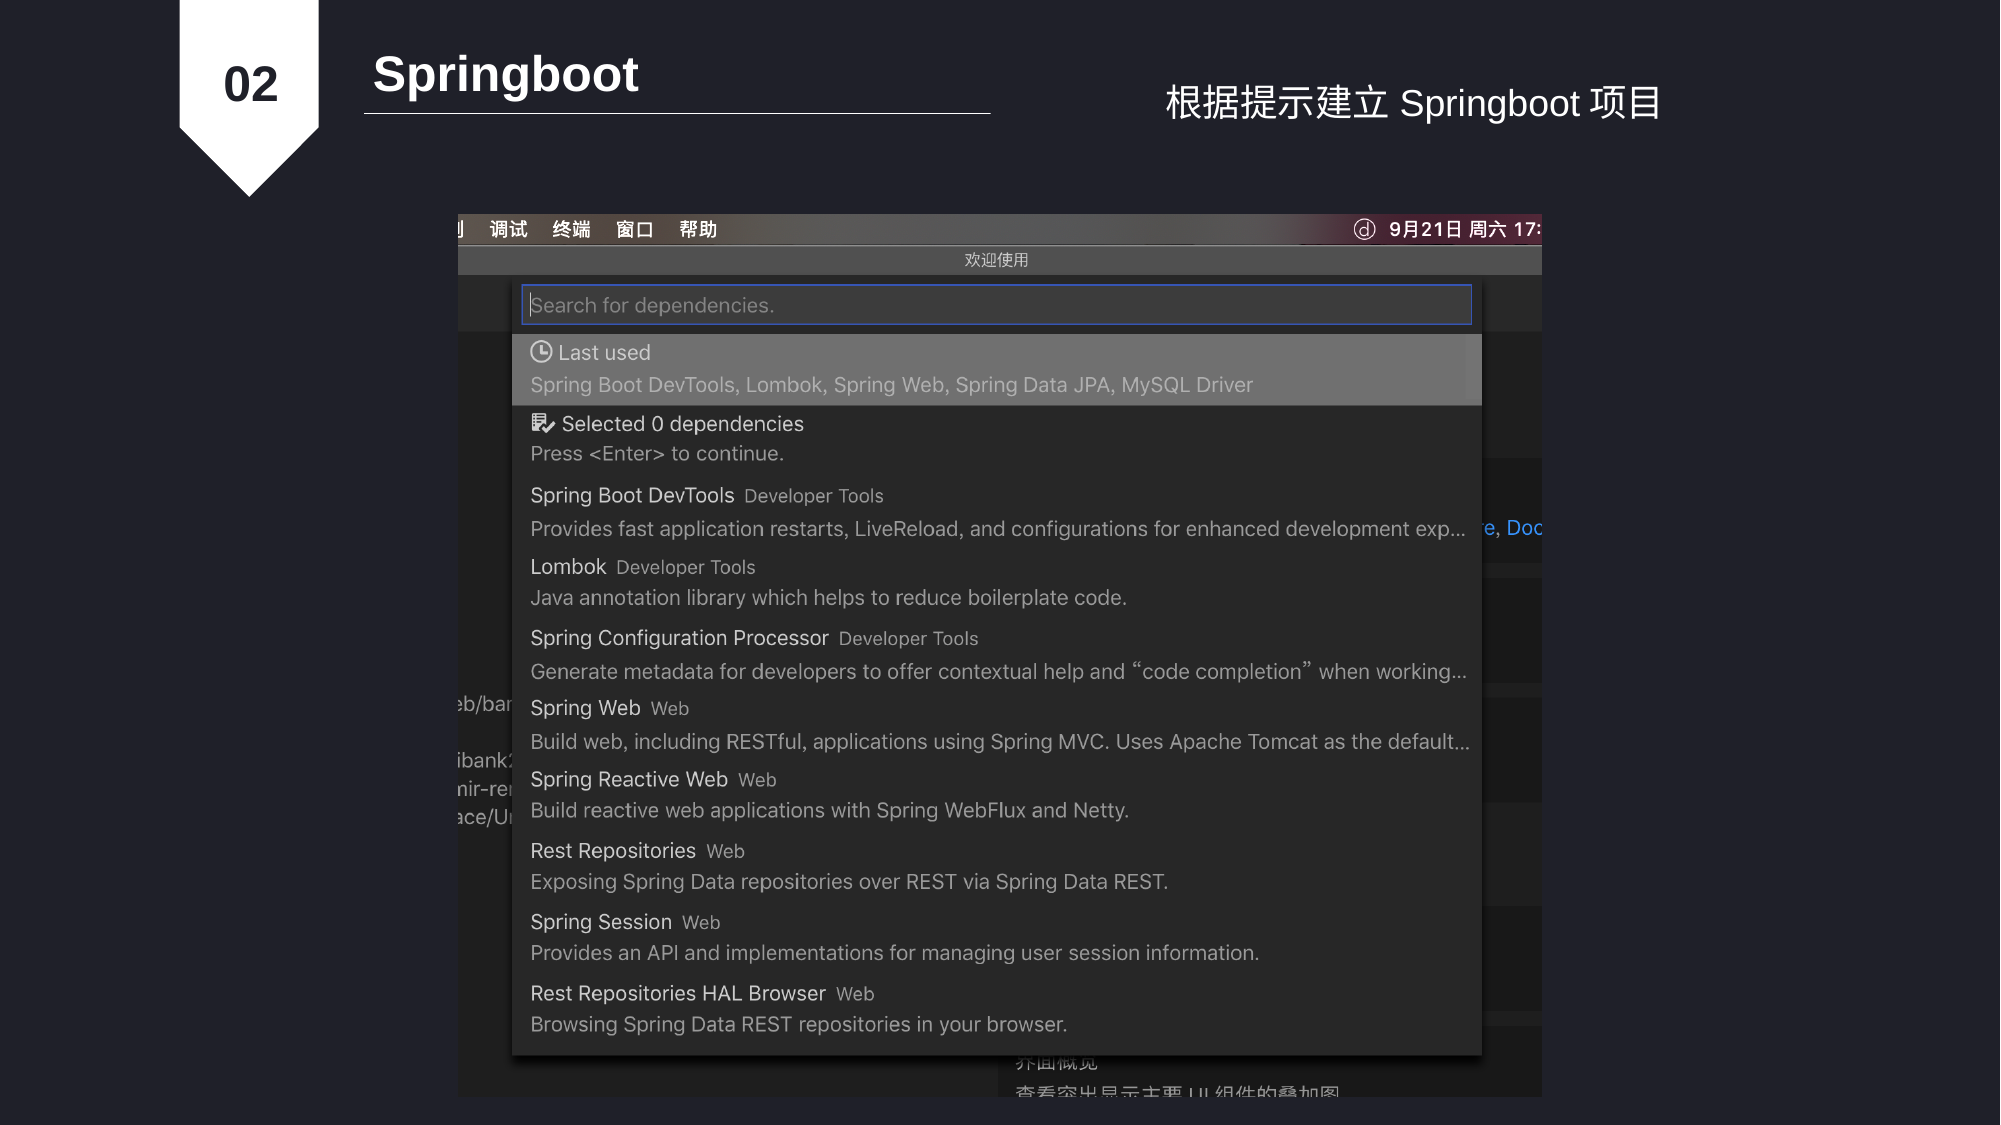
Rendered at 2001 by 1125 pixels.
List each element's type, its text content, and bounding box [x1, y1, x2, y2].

text_box 根据提示建立Springboot项目 [1150, 71, 1679, 131]
list Springboot [358, 40, 984, 104]
list 02 [208, 50, 309, 120]
picture [458, 214, 1542, 1097]
